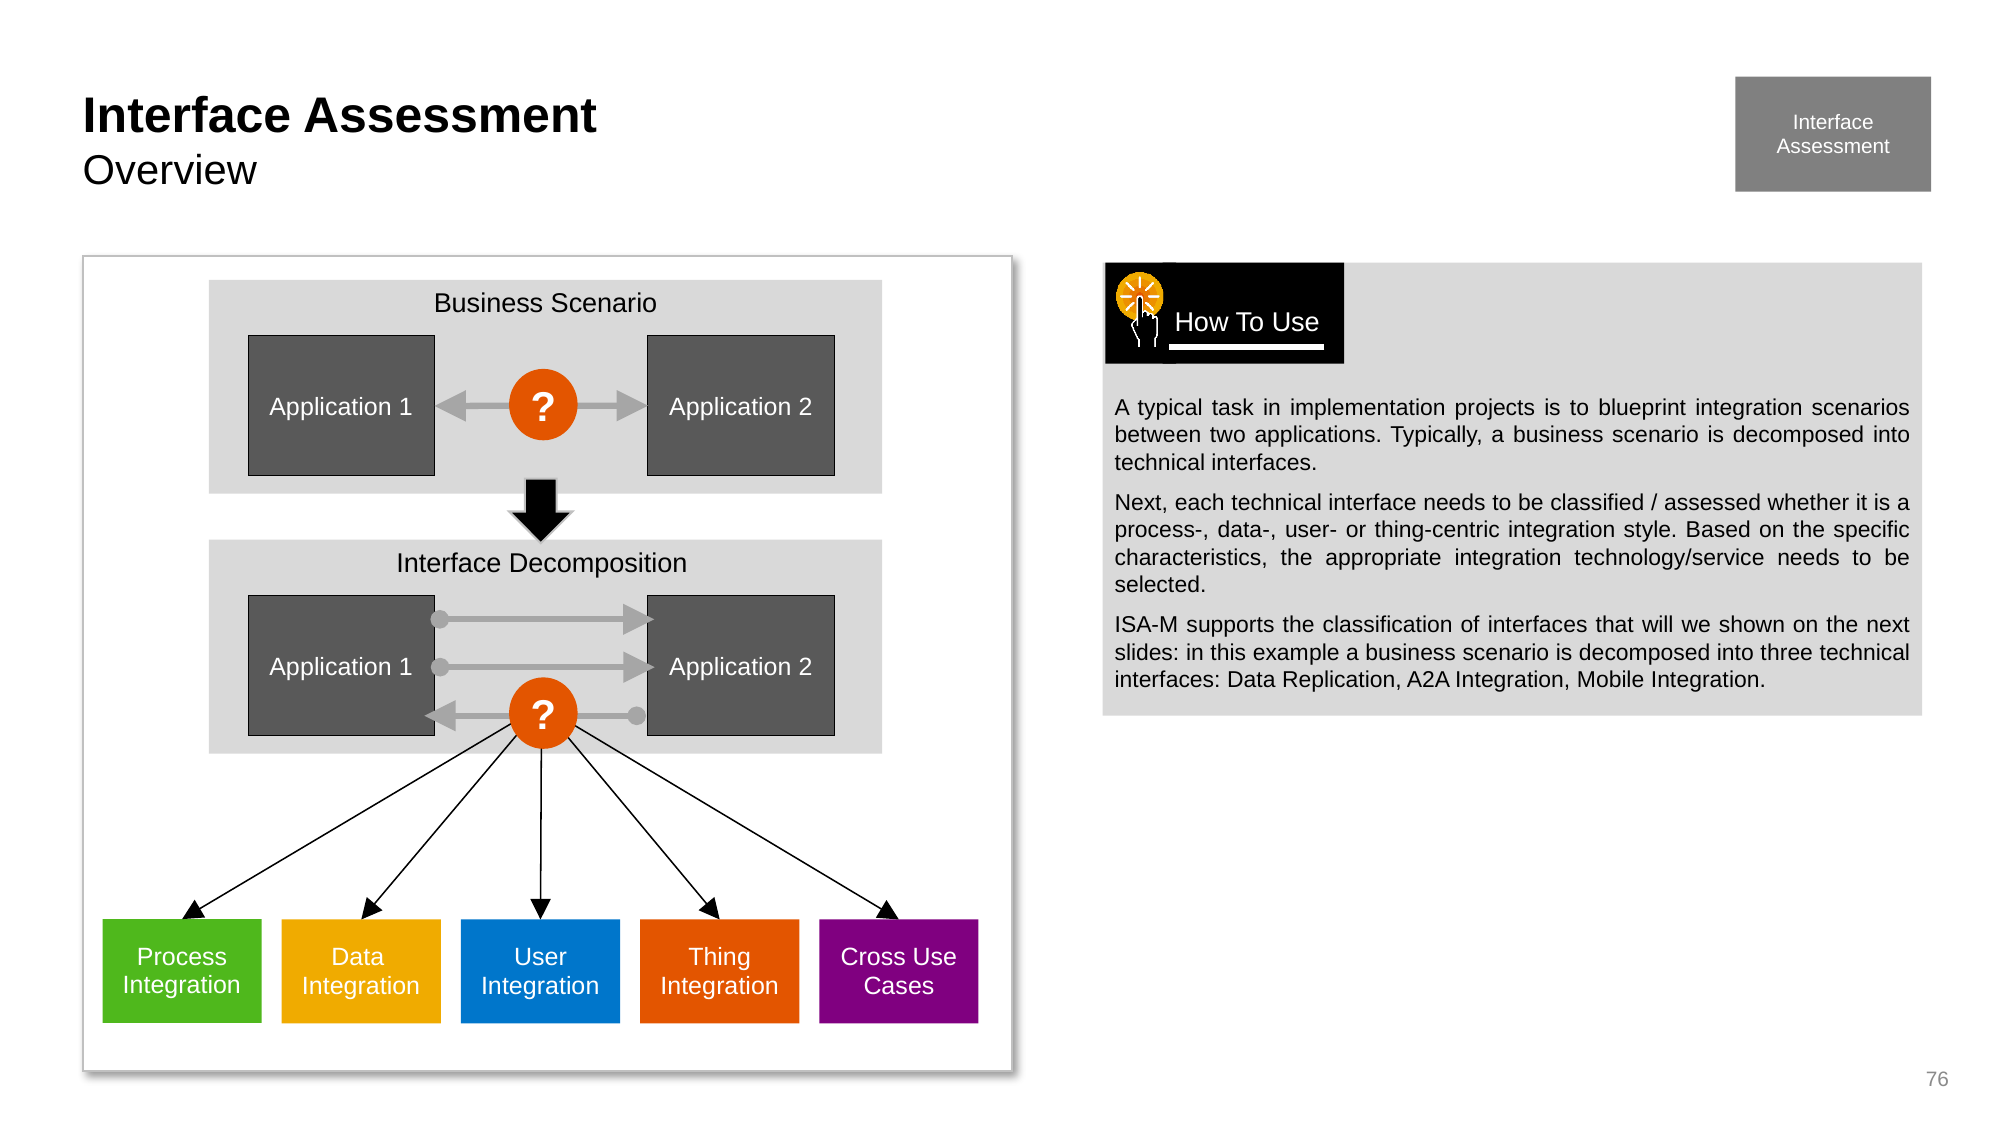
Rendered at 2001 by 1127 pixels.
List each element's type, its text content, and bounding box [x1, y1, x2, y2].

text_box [181, 705, 359, 920]
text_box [208, 279, 883, 494]
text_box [247, 595, 835, 703]
text_box [509, 502, 573, 544]
text_box User Integration [460, 928, 621, 1024]
slide_number 76 [1502, 1047, 1969, 1108]
text_box [82, 256, 1012, 1072]
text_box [424, 619, 656, 717]
text_box Interface Assessment [1735, 76, 1932, 192]
text_box Interface Assessment Overview [82, 82, 1918, 193]
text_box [1095, 257, 1923, 716]
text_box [361, 705, 535, 920]
text_box Thing Integration [640, 927, 800, 1024]
text_box Interface Decomposition [208, 539, 883, 703]
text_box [541, 705, 900, 920]
text_box Data Integration [281, 928, 441, 1024]
text_box Cross Use Cases [819, 919, 979, 1024]
text_box Process Integration [102, 919, 262, 1023]
